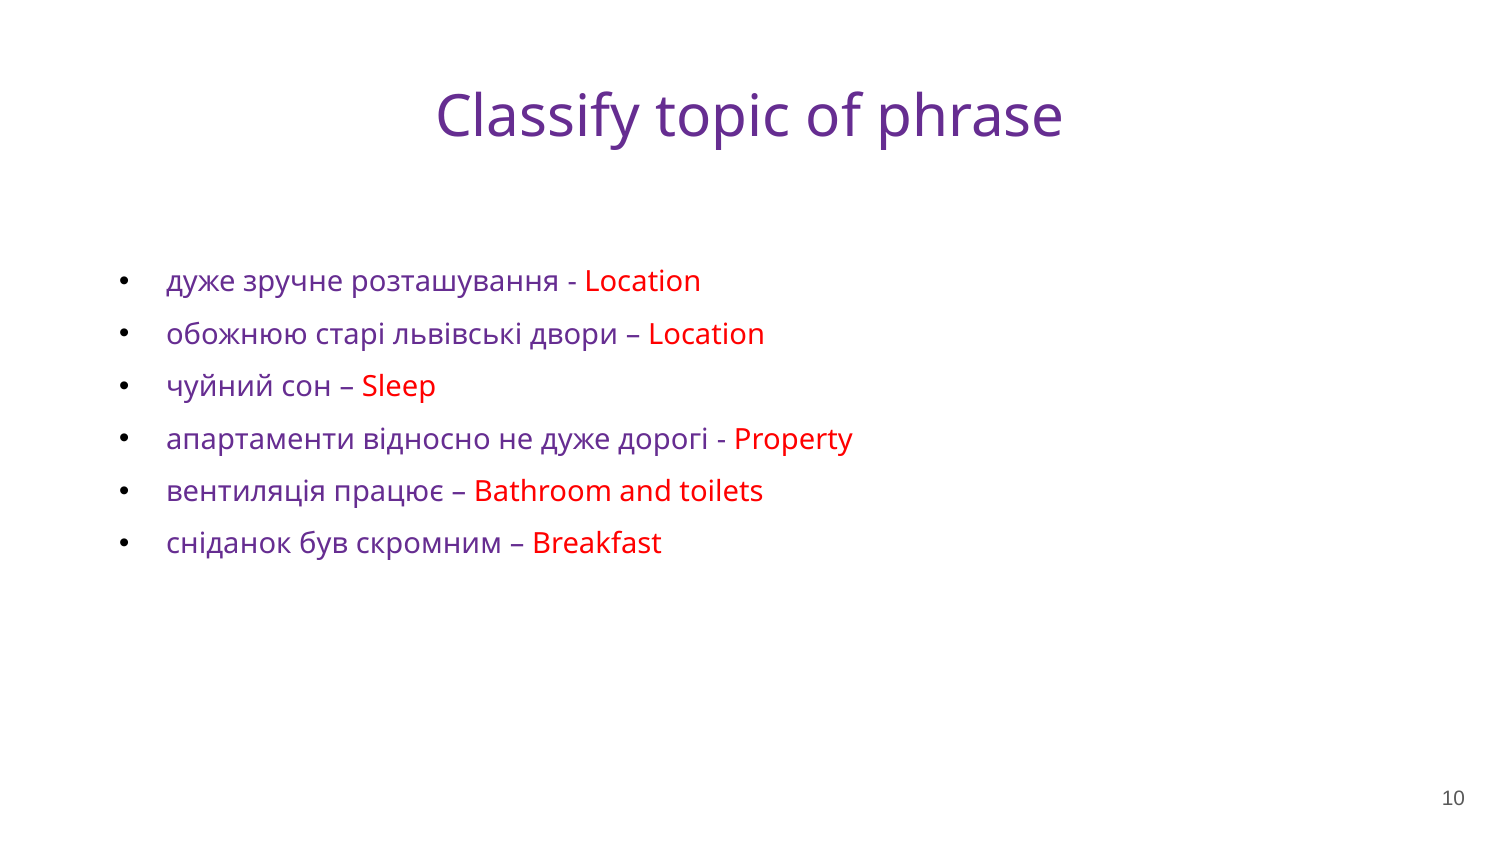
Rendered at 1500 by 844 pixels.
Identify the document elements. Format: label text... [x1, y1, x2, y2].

text_box дуже зручне розташування - Location обожнюю старі львівські двори – Location чуйний сон – Sleep апартаменти відносно не дуже дорогі - Property вентиляція працює – Bathroom and toilets сніданок був скромним – Breakfast [104, 237, 868, 672]
slide_number 10 [1389, 764, 1480, 830]
text_box Classify topic of phrase [77, 63, 1423, 185]
